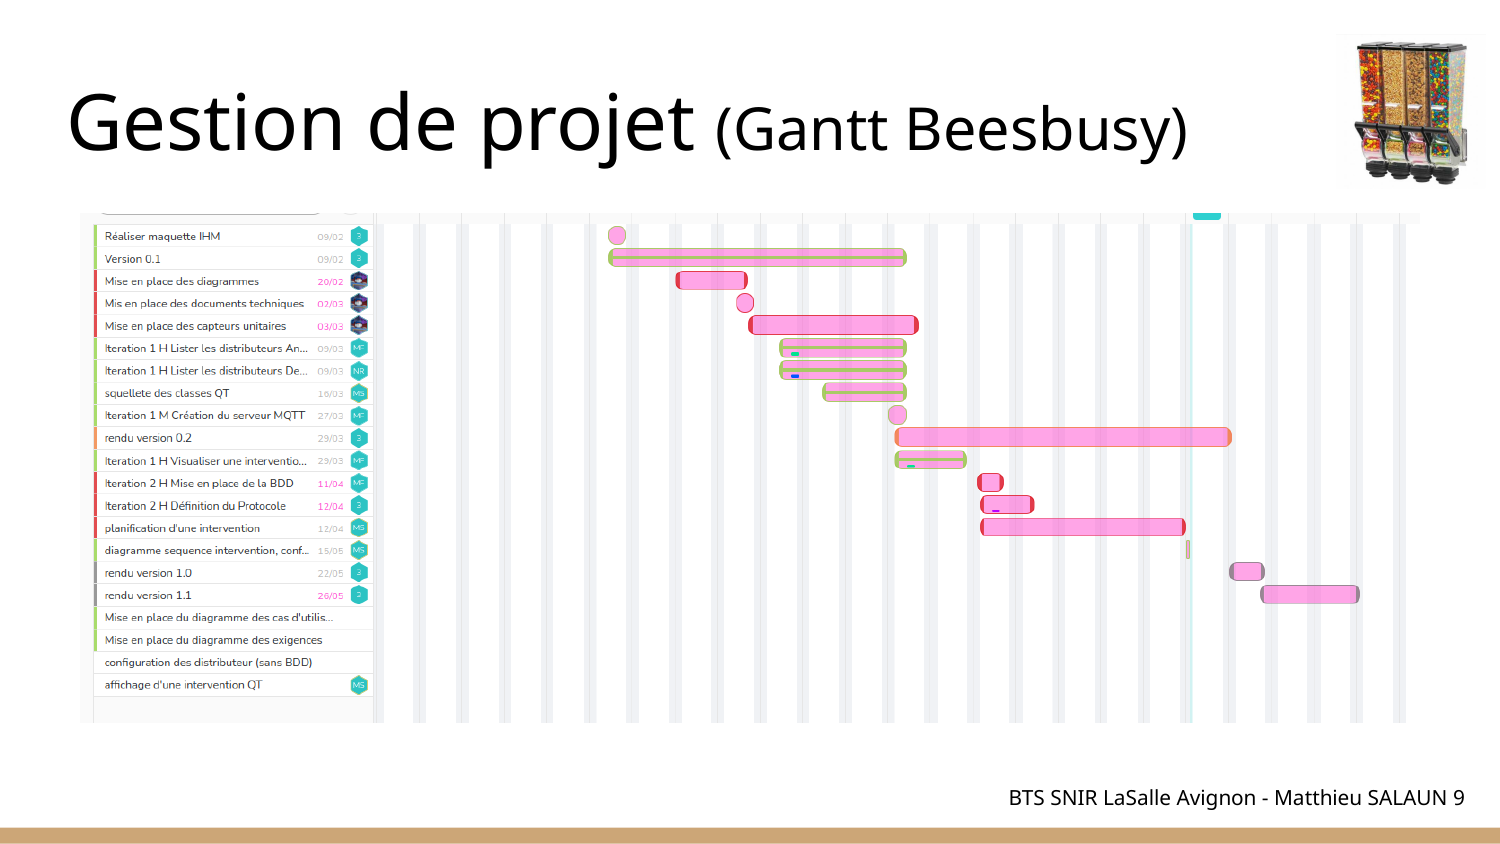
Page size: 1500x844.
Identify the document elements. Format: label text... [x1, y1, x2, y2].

picture [79, 212, 1421, 723]
slide_number BTS SNIR LaSalle Avignon - Matthieu SALAUN ‹#› [741, 764, 1480, 830]
picture [1336, 33, 1486, 189]
title Gestion de projet (Gantt Beesbusy) [51, 51, 1331, 189]
